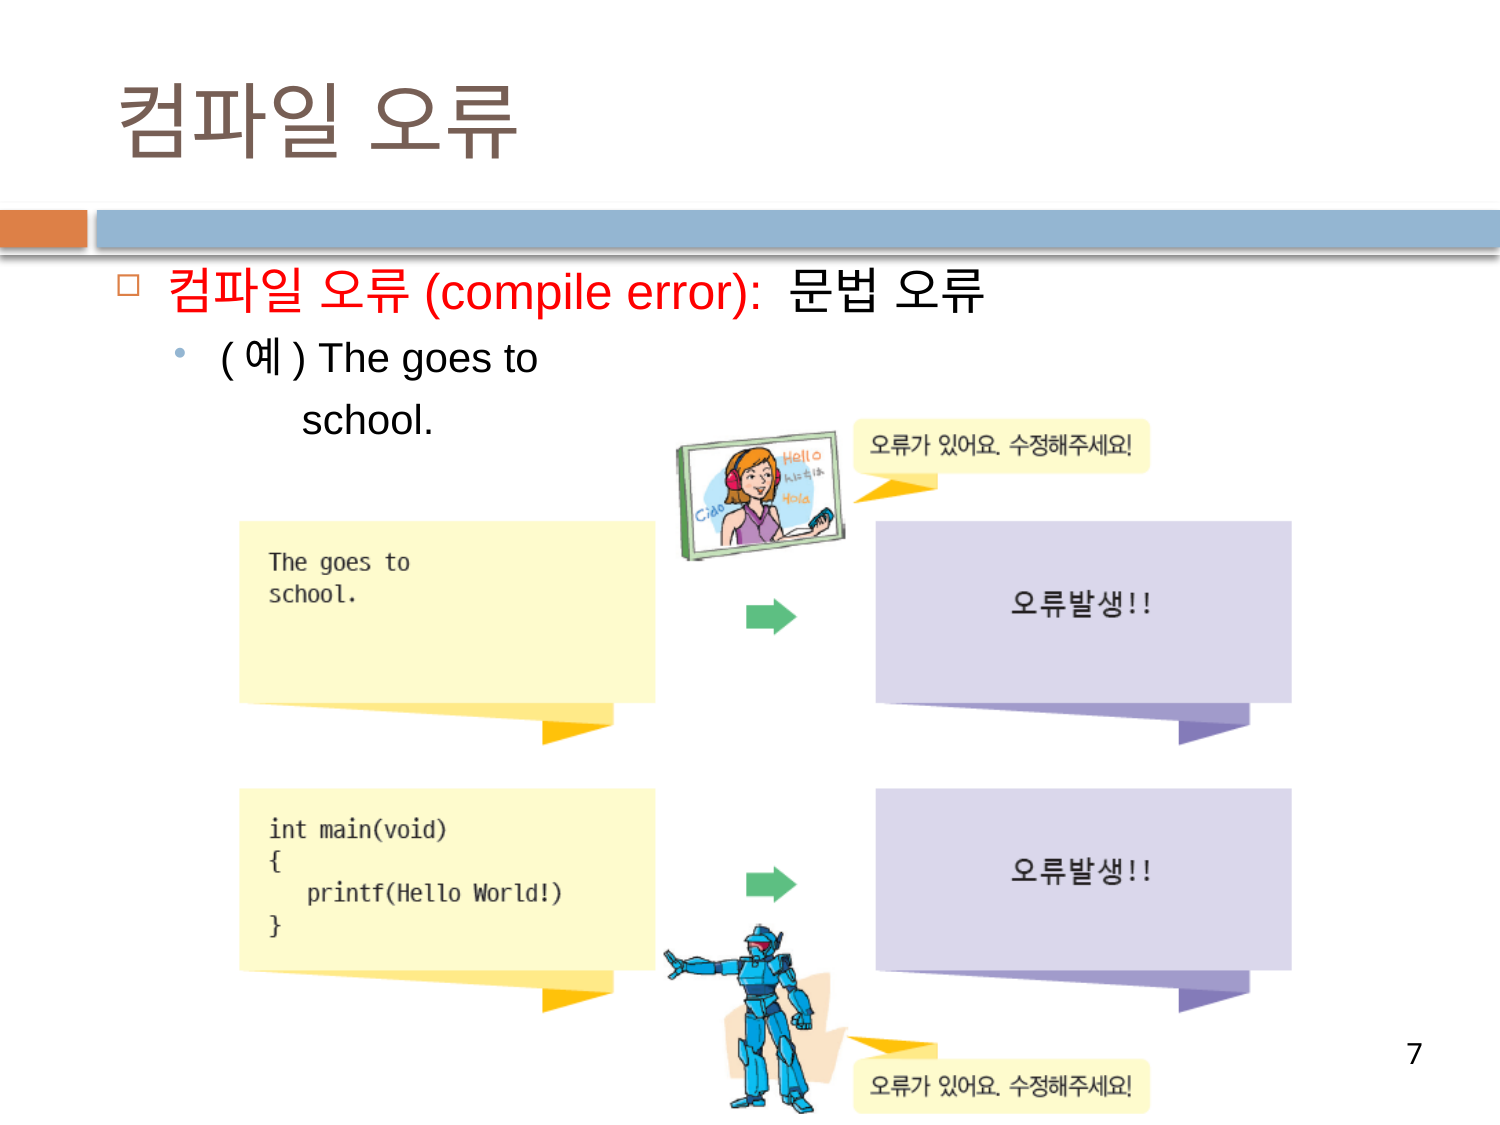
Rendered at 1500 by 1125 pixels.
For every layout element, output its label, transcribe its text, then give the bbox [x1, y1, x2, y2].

slide_number 7 [1330, 1024, 1438, 1085]
list 컴파일 오류(compile error): 문법 오류 (예) The goes to school. [100, 252, 1438, 990]
picture [200, 371, 1325, 1125]
title 컴파일 오류 [100, 37, 1438, 200]
